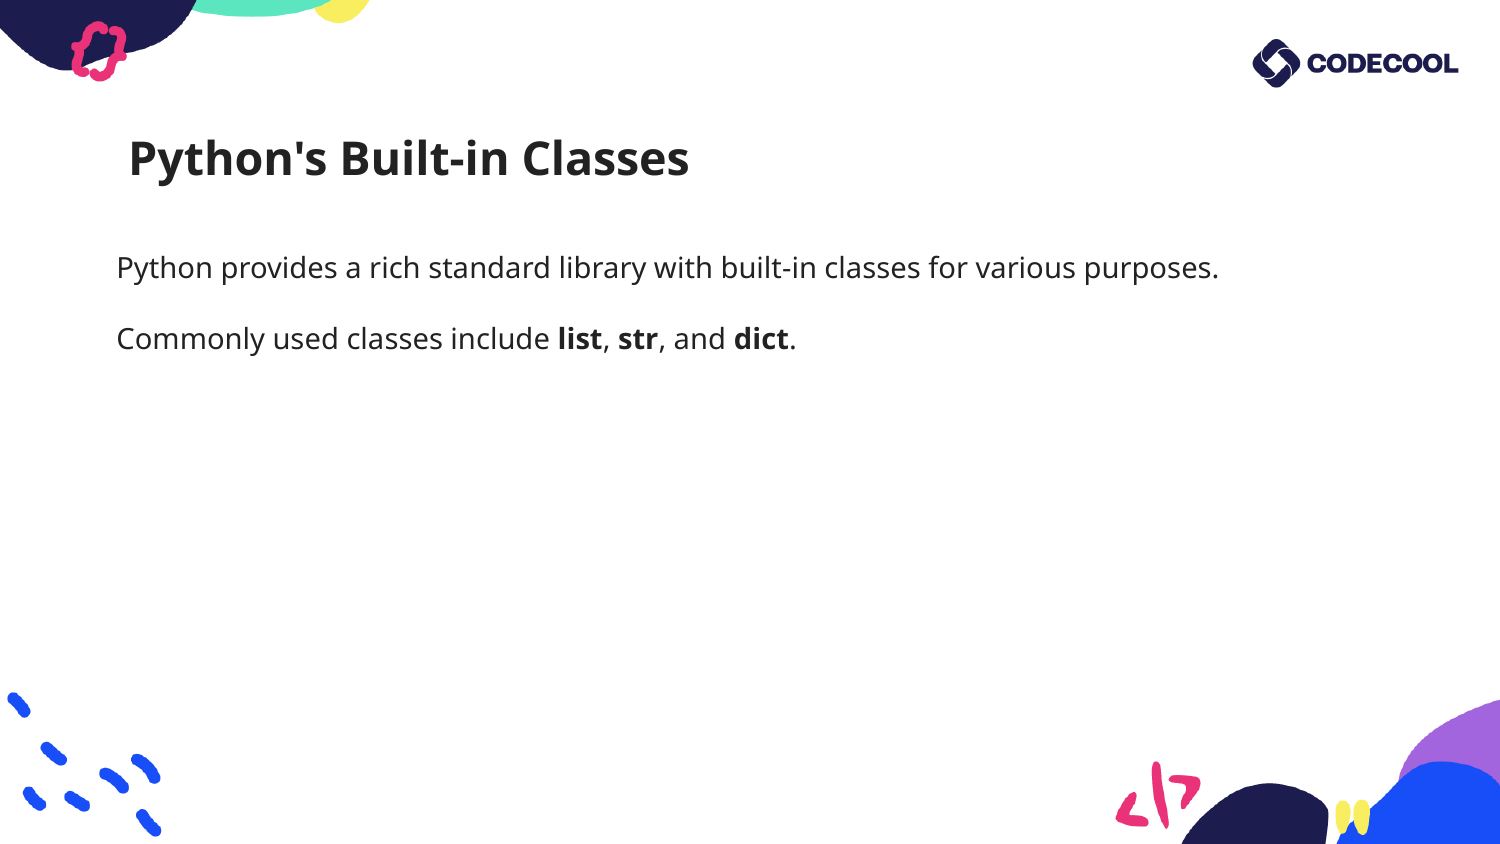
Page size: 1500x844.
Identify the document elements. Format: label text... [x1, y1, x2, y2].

picture [0, 0, 1500, 844]
list Python provides a rich standard library with built-in classes for various purposes. Commonly used classes include list, str, and dict. [101, 226, 1349, 741]
title Python's Built-in Classes [101, 110, 1499, 205]
